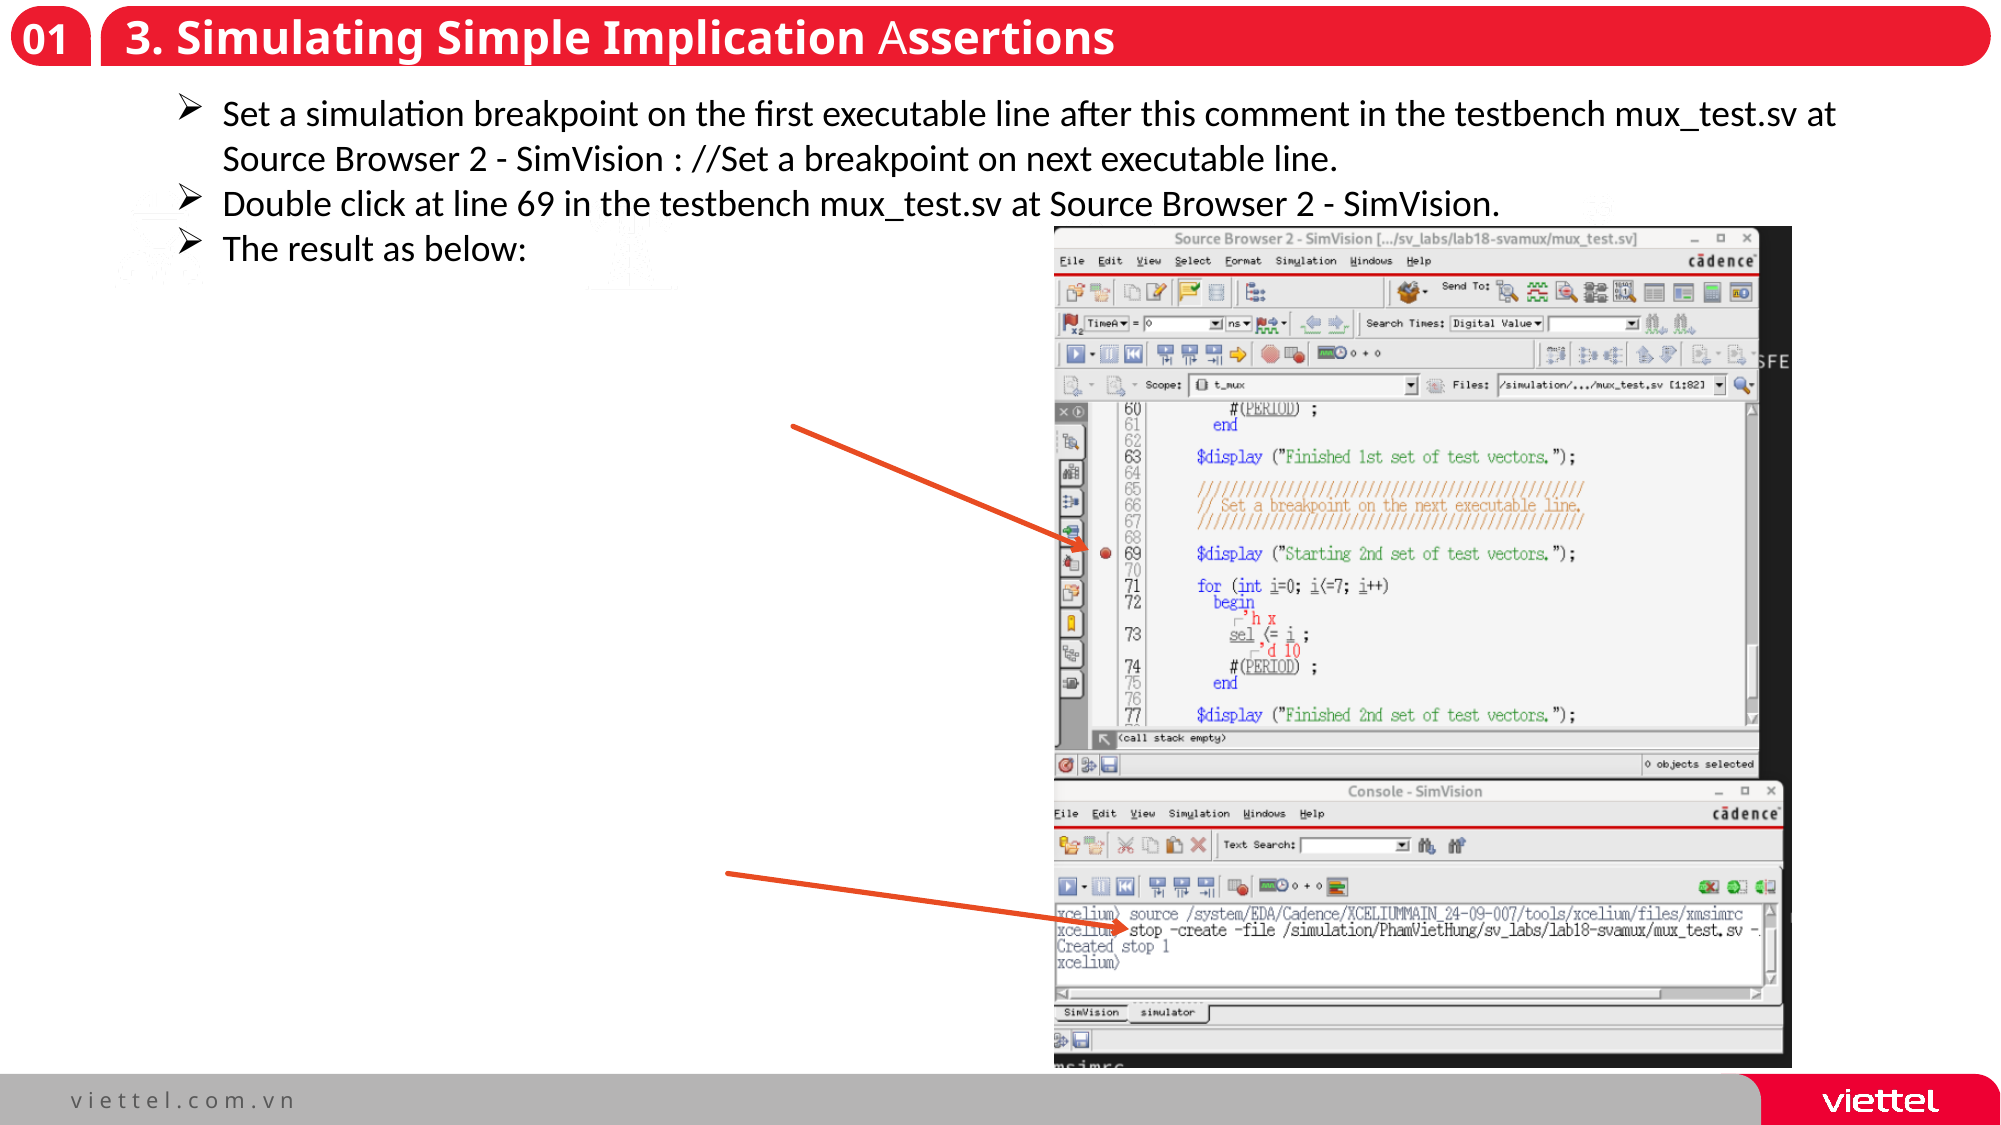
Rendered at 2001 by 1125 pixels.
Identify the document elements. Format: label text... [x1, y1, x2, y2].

title 3. Simulating Simple Implication Assertions [109, 5, 1991, 66]
picture [1054, 192, 1792, 1068]
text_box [792, 426, 1089, 550]
picture [582, 194, 680, 292]
picture [109, 189, 209, 288]
text_box 01 [7, 5, 85, 71]
text_box Set a simulation breakpoint on the first executable line after this comment in the testbench mux_test.sv at Source Browser 2 - SimVision : //Set a breakpoint on next executable line. Double click at line 69 in the testbench mux_test.sv at Source Browser 2 - SimVision. The result as below: [57, 81, 1943, 1027]
picture [1818, 1085, 1942, 1115]
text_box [727, 873, 1129, 930]
